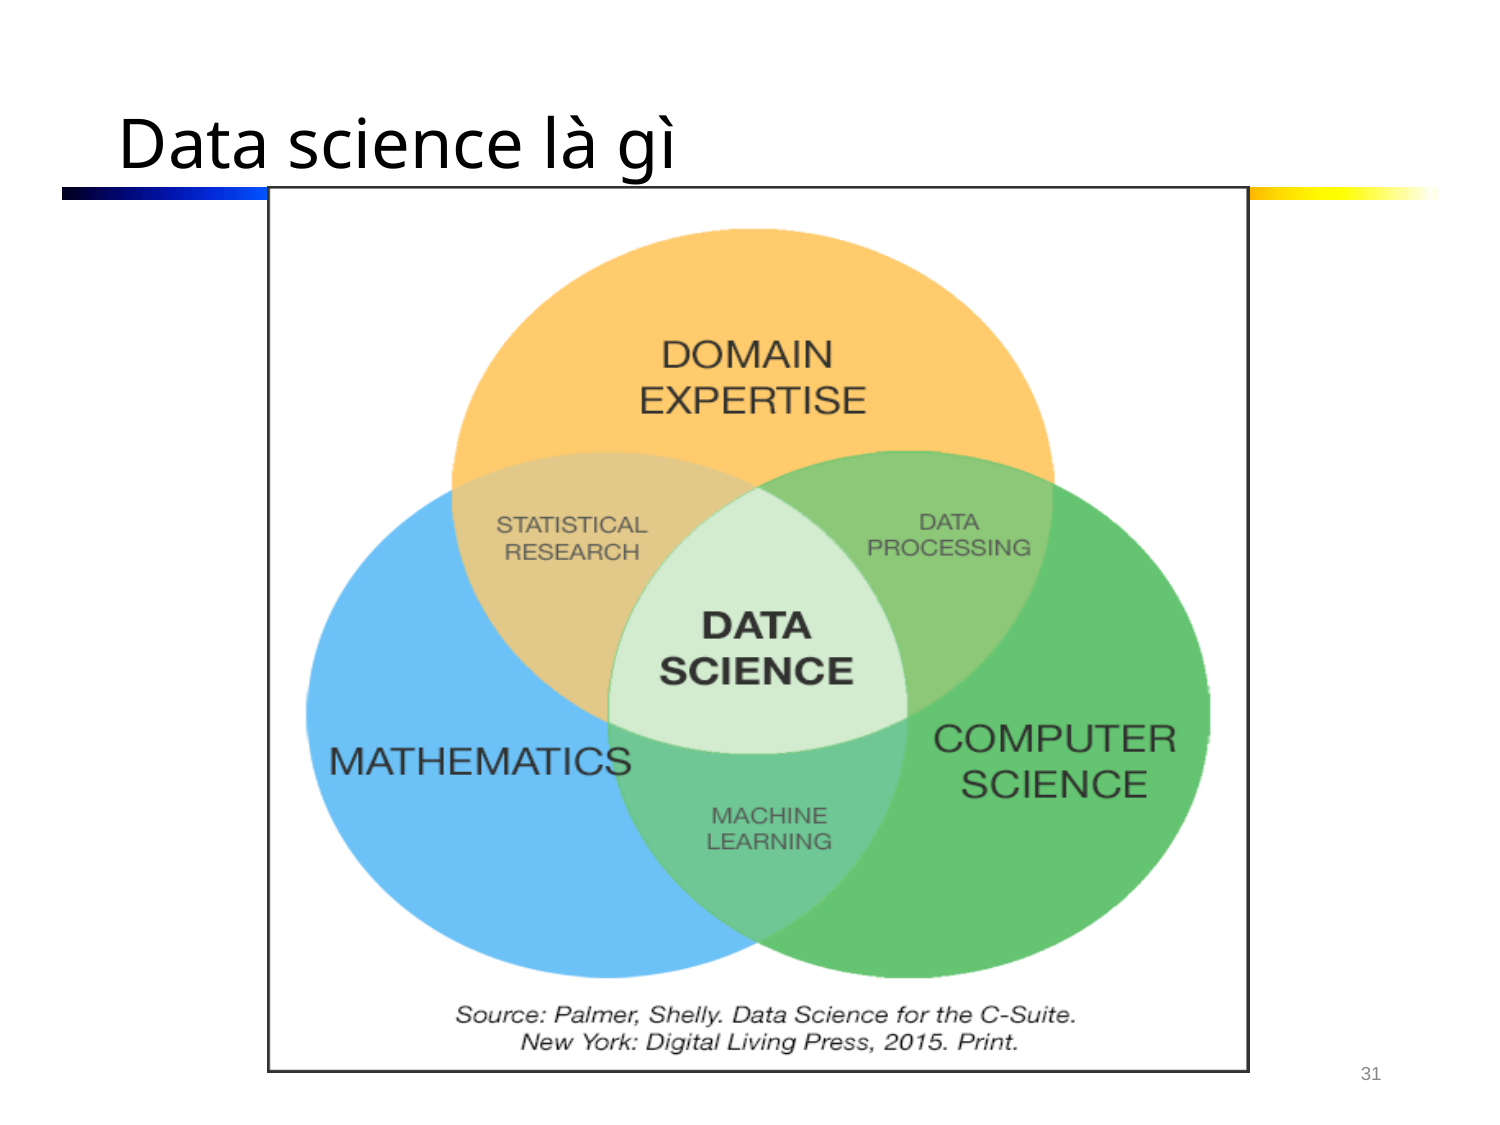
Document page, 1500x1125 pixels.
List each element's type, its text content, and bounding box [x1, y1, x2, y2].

picture [62, 187, 103, 200]
picture [267, 186, 1250, 1073]
slide_number 31 [1059, 1042, 1397, 1103]
picture [1397, 187, 1438, 200]
text_box Data science là gì [103, 37, 1397, 255]
